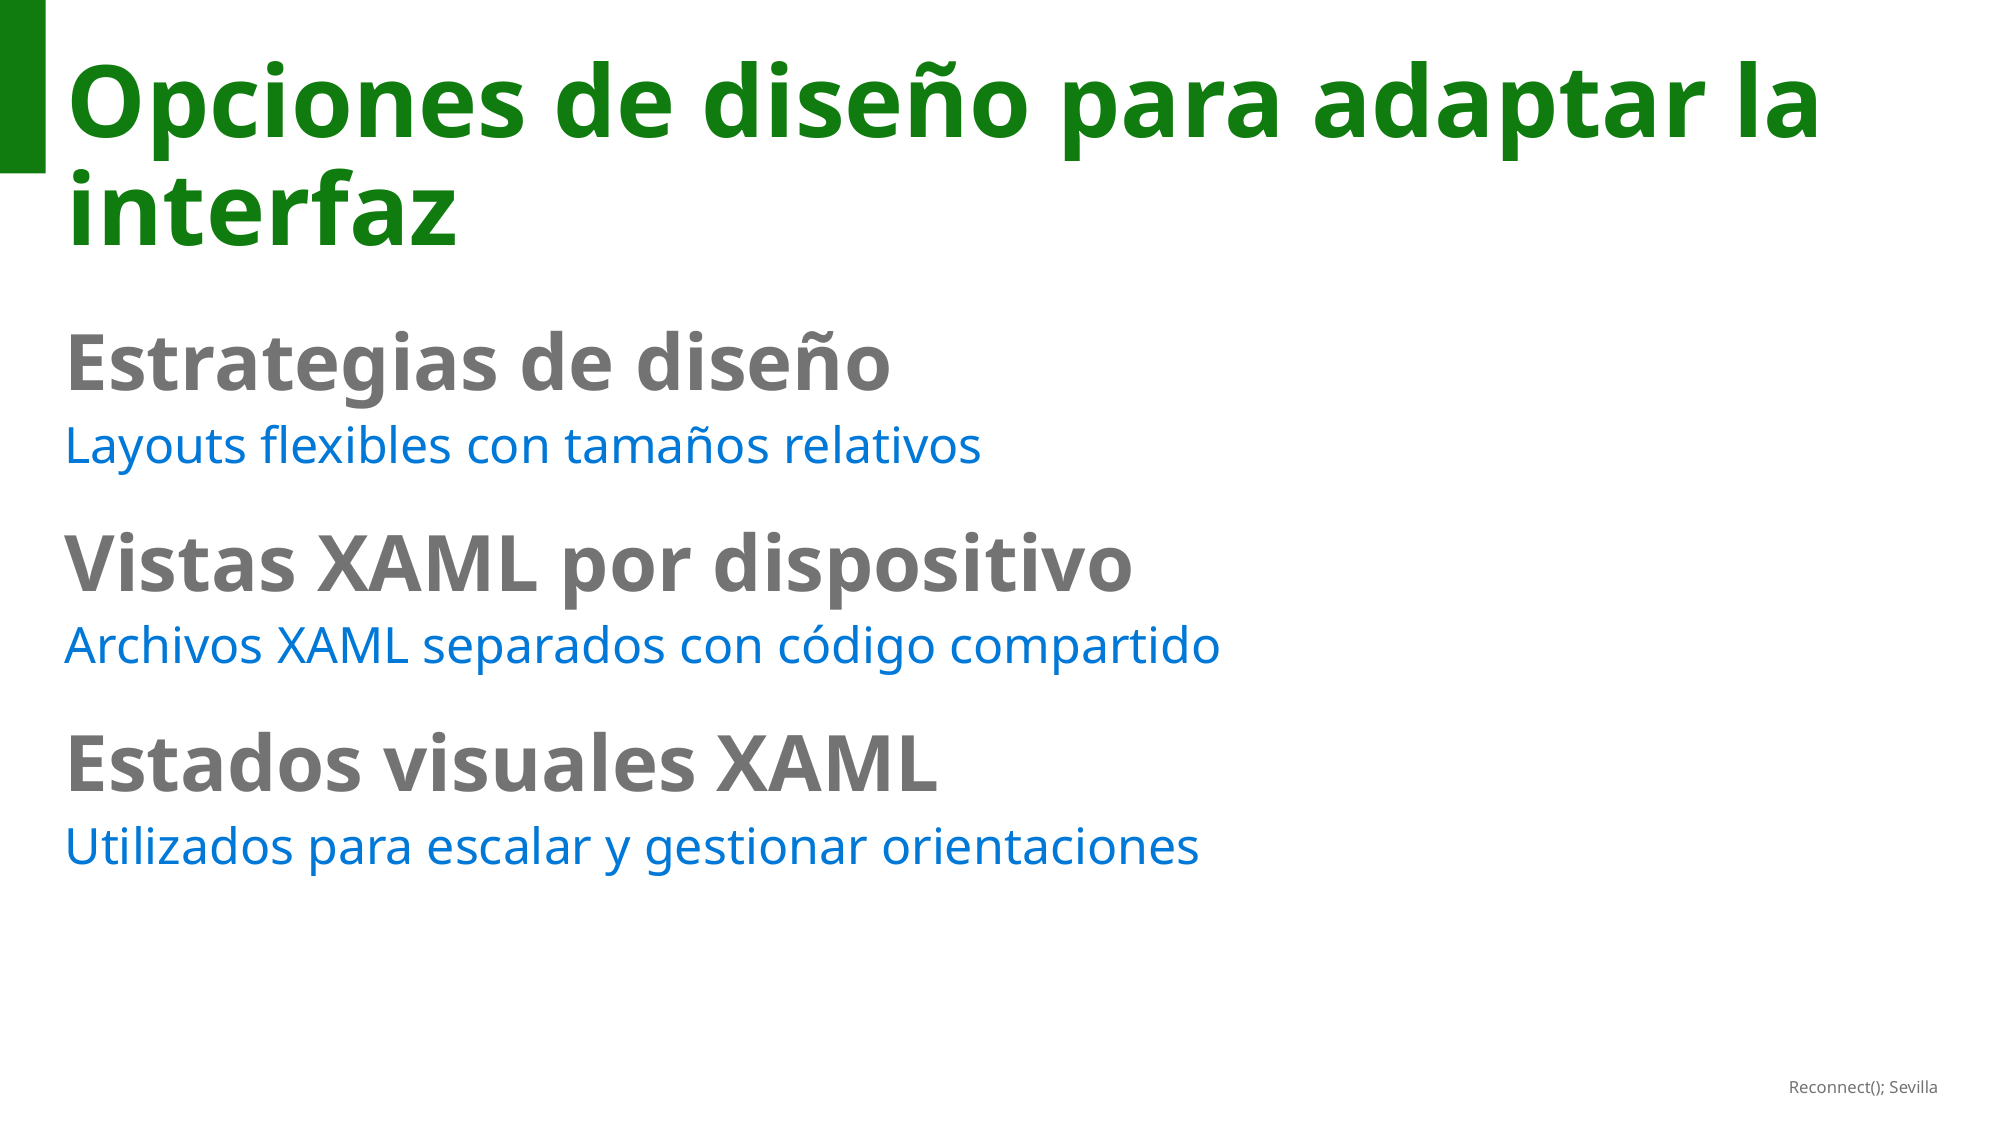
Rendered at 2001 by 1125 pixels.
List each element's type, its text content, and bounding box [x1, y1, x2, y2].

list Estrategias de diseño Layouts flexibles con tamaños relativos Vistas XAML por dispositivo Archivos XAML separados con código compartido Estados visuales XAML Utilizados para escalar y gestionar orientaciones [42, 305, 2000, 953]
title Opciones de diseño para adaptar la interfaz [44, 33, 1956, 285]
